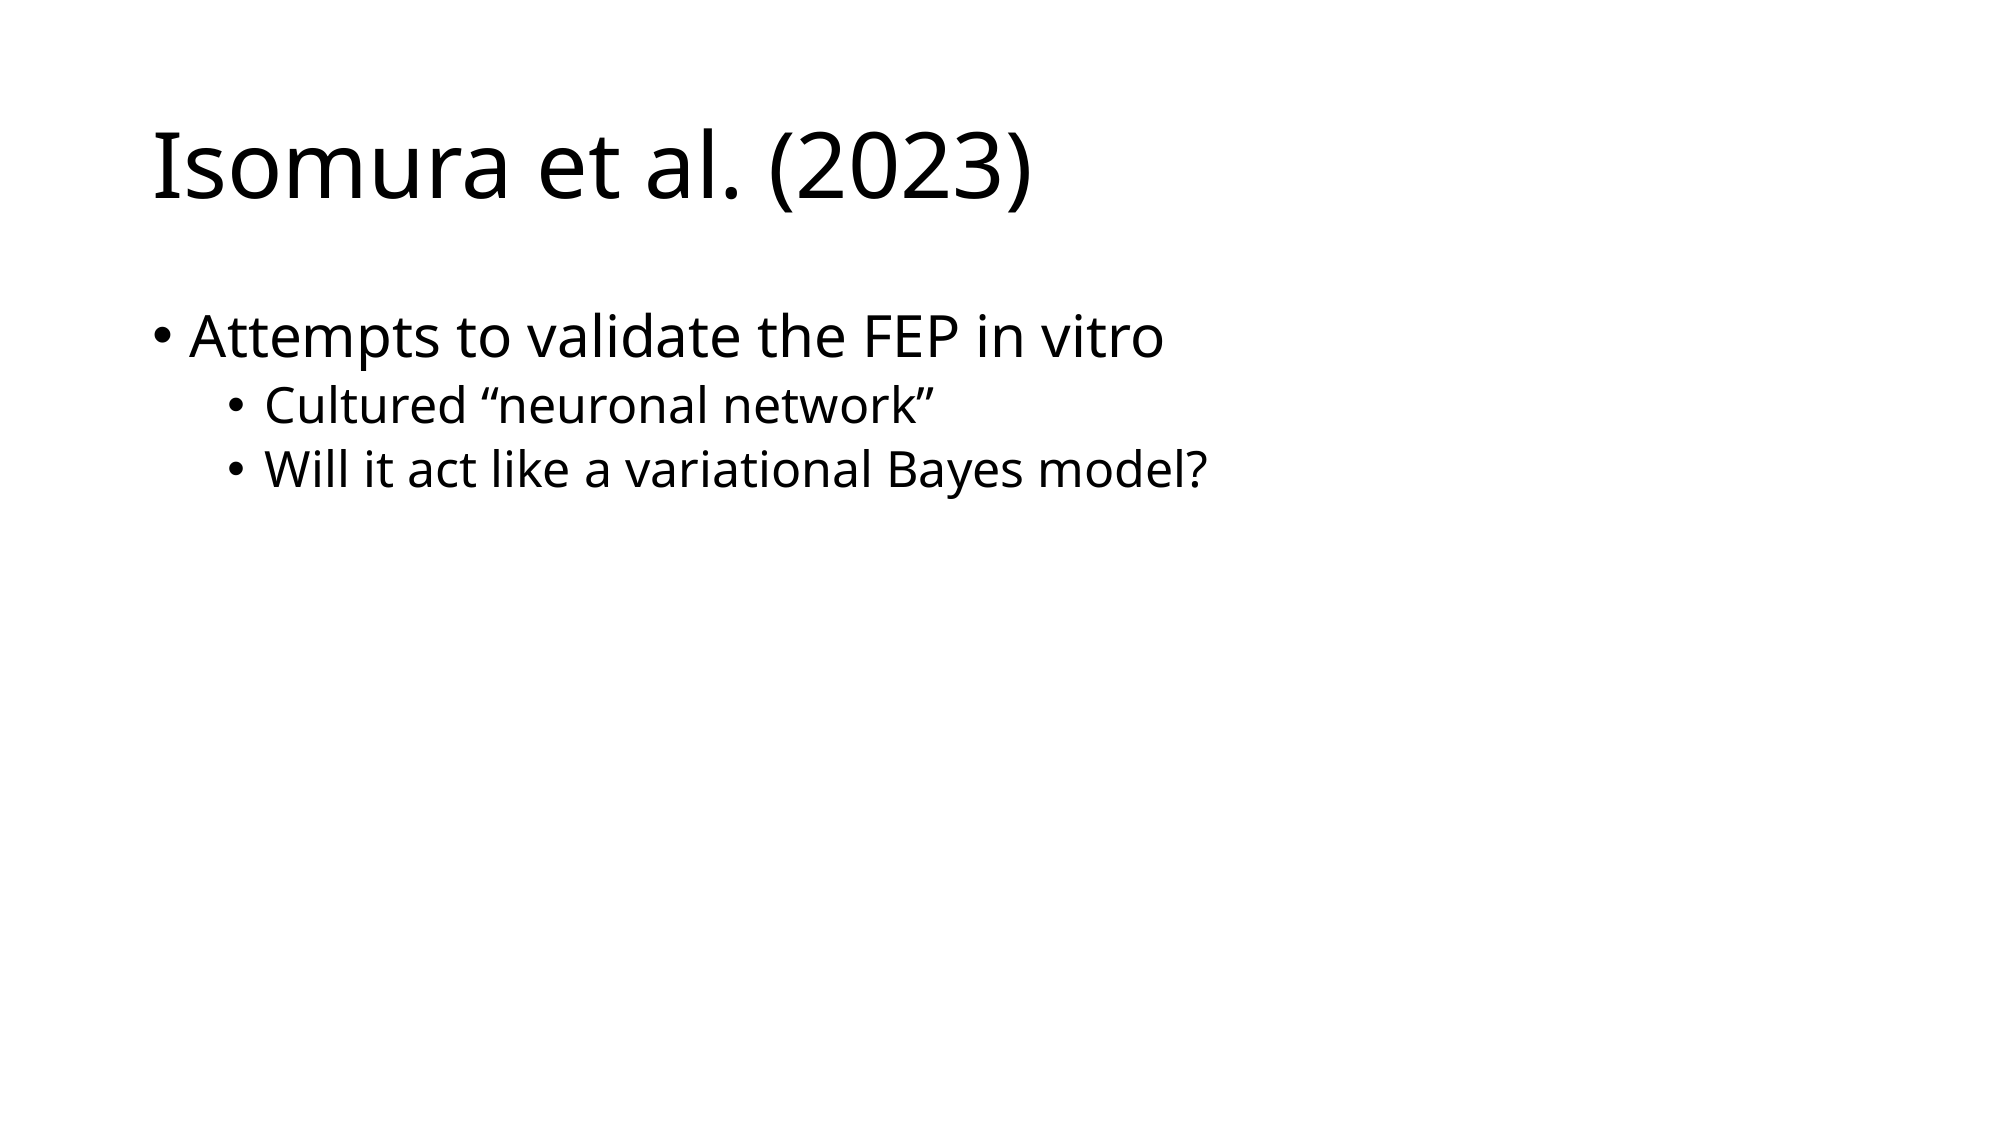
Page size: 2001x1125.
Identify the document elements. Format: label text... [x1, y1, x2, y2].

title Isomura et al. (2023) [137, 59, 1863, 278]
list Attempts to validate the FEP in vitro Cultured “neuronal network” Will it act like a variational Bayes model? [137, 299, 1863, 1014]
